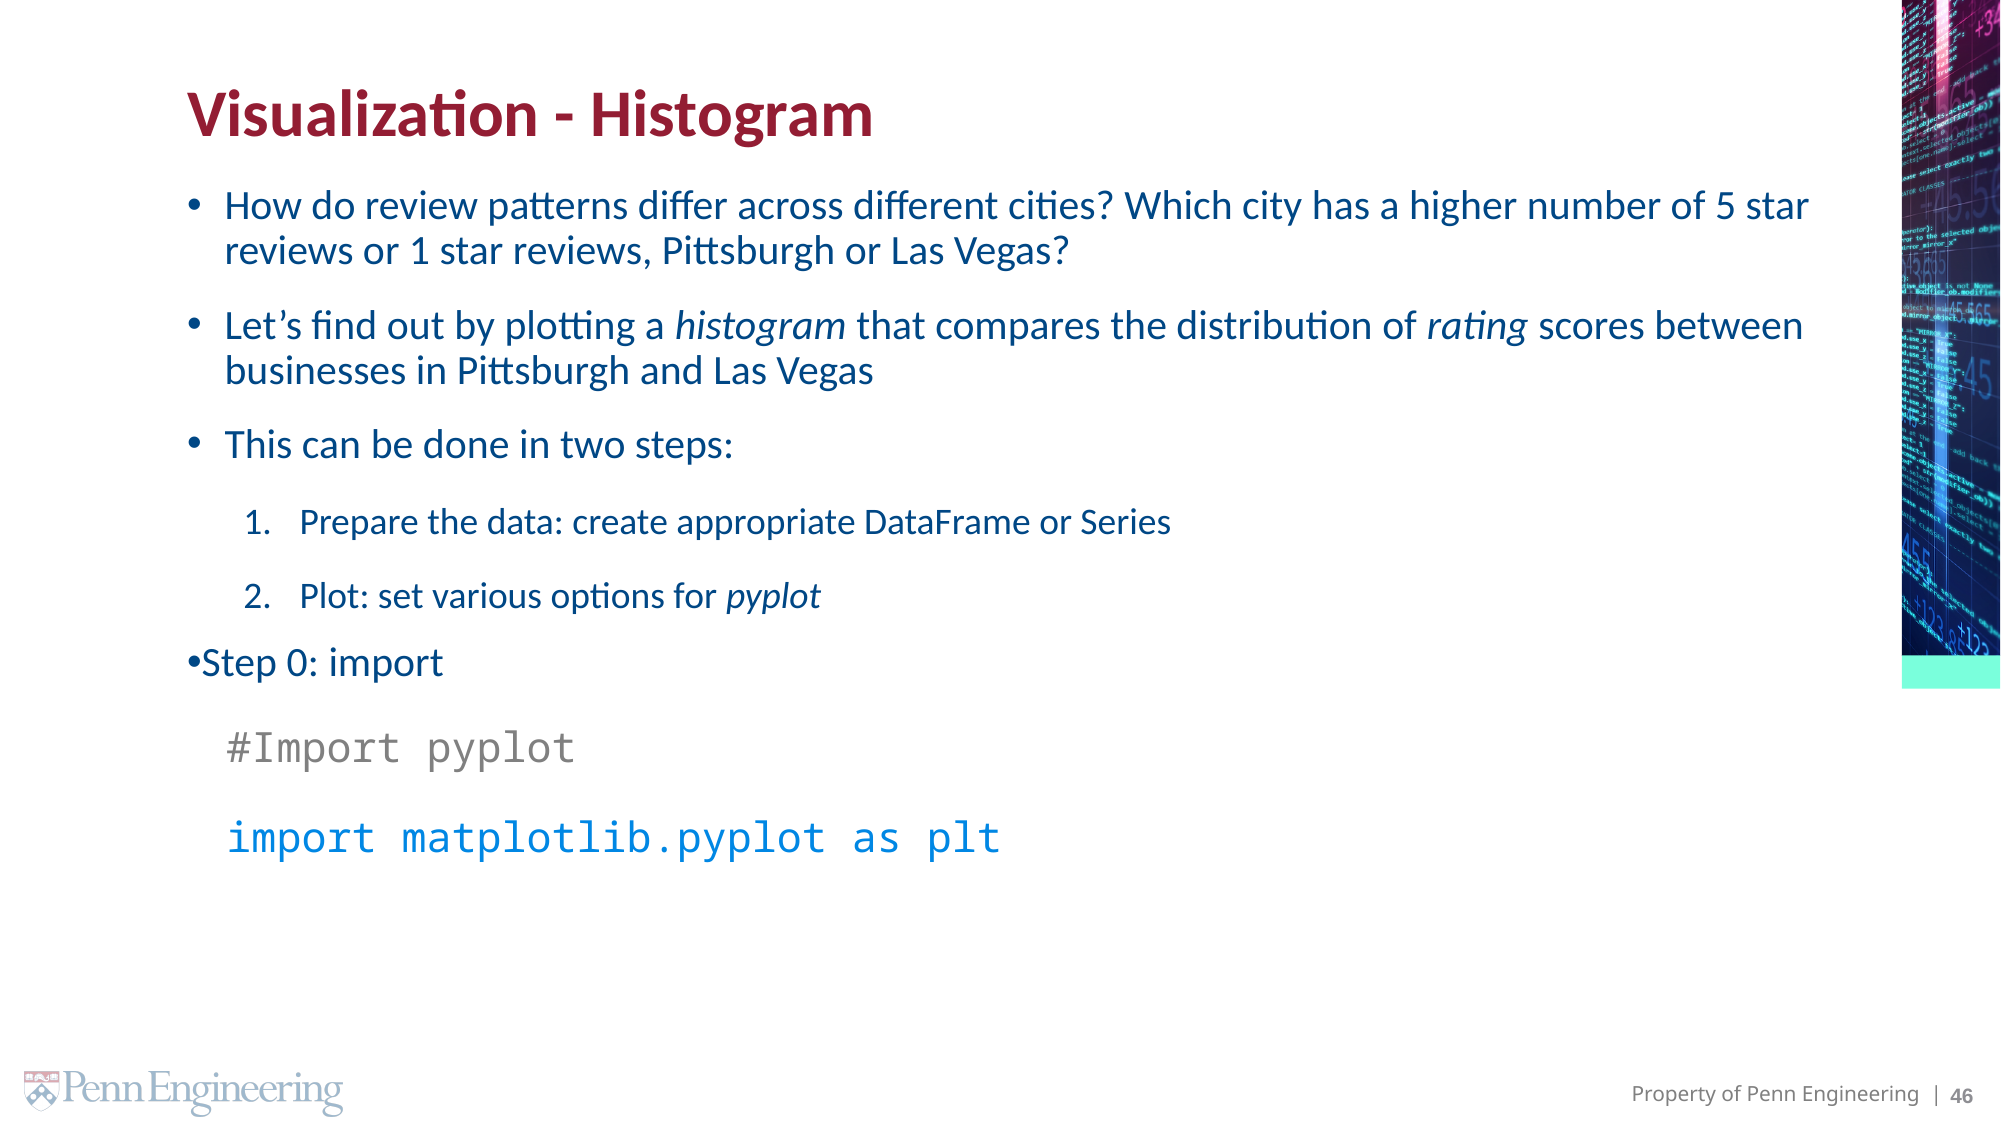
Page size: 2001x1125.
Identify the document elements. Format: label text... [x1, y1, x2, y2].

picture [1901, 0, 2001, 655]
list How do review patterns differ across different cities? Which city has a higher number of 5 star reviews or 1 star reviews, Pittsburgh or Las Vegas? Let’s find out by plotting a histogram that compares the distribution of rating scores between businesses in Pittsburgh and Las Vegas This can be done in two steps: Prepare the data: create appropriate DataFrame or Series Plot: set various options for pyplot Step 0: import #Import pyplot import matplotlib.pyplot as plt [187, 184, 1871, 868]
title Visualization - Histogram [187, 54, 1871, 176]
slide_number 46 [1935, 1065, 2000, 1125]
